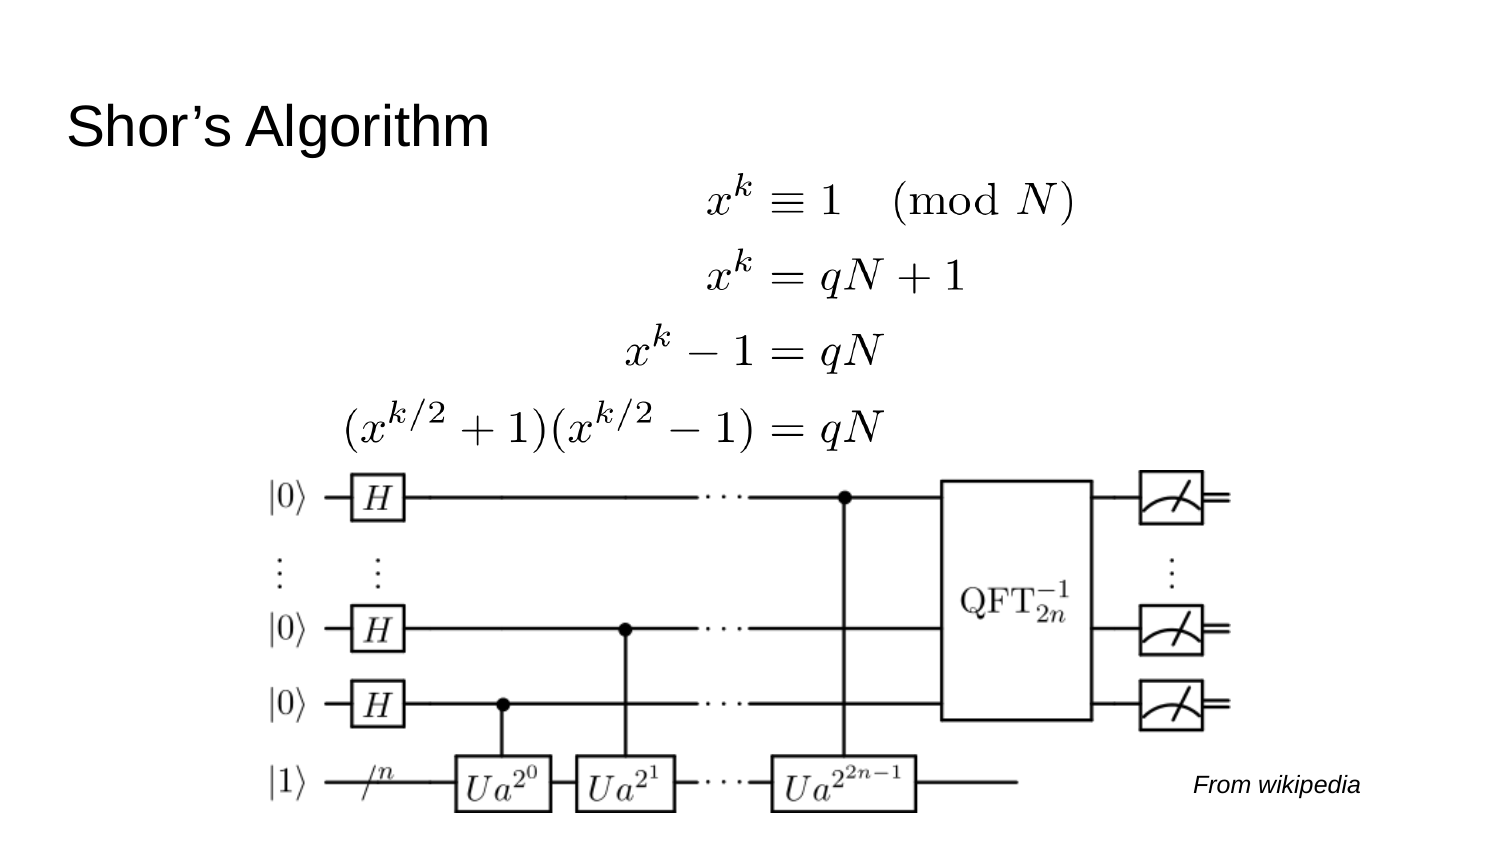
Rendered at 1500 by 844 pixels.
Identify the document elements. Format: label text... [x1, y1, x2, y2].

picture [345, 172, 1072, 453]
title Shor’s Algorithm [51, 72, 1449, 167]
text_box From wikipedia [1178, 754, 1406, 829]
picture [269, 470, 1231, 813]
